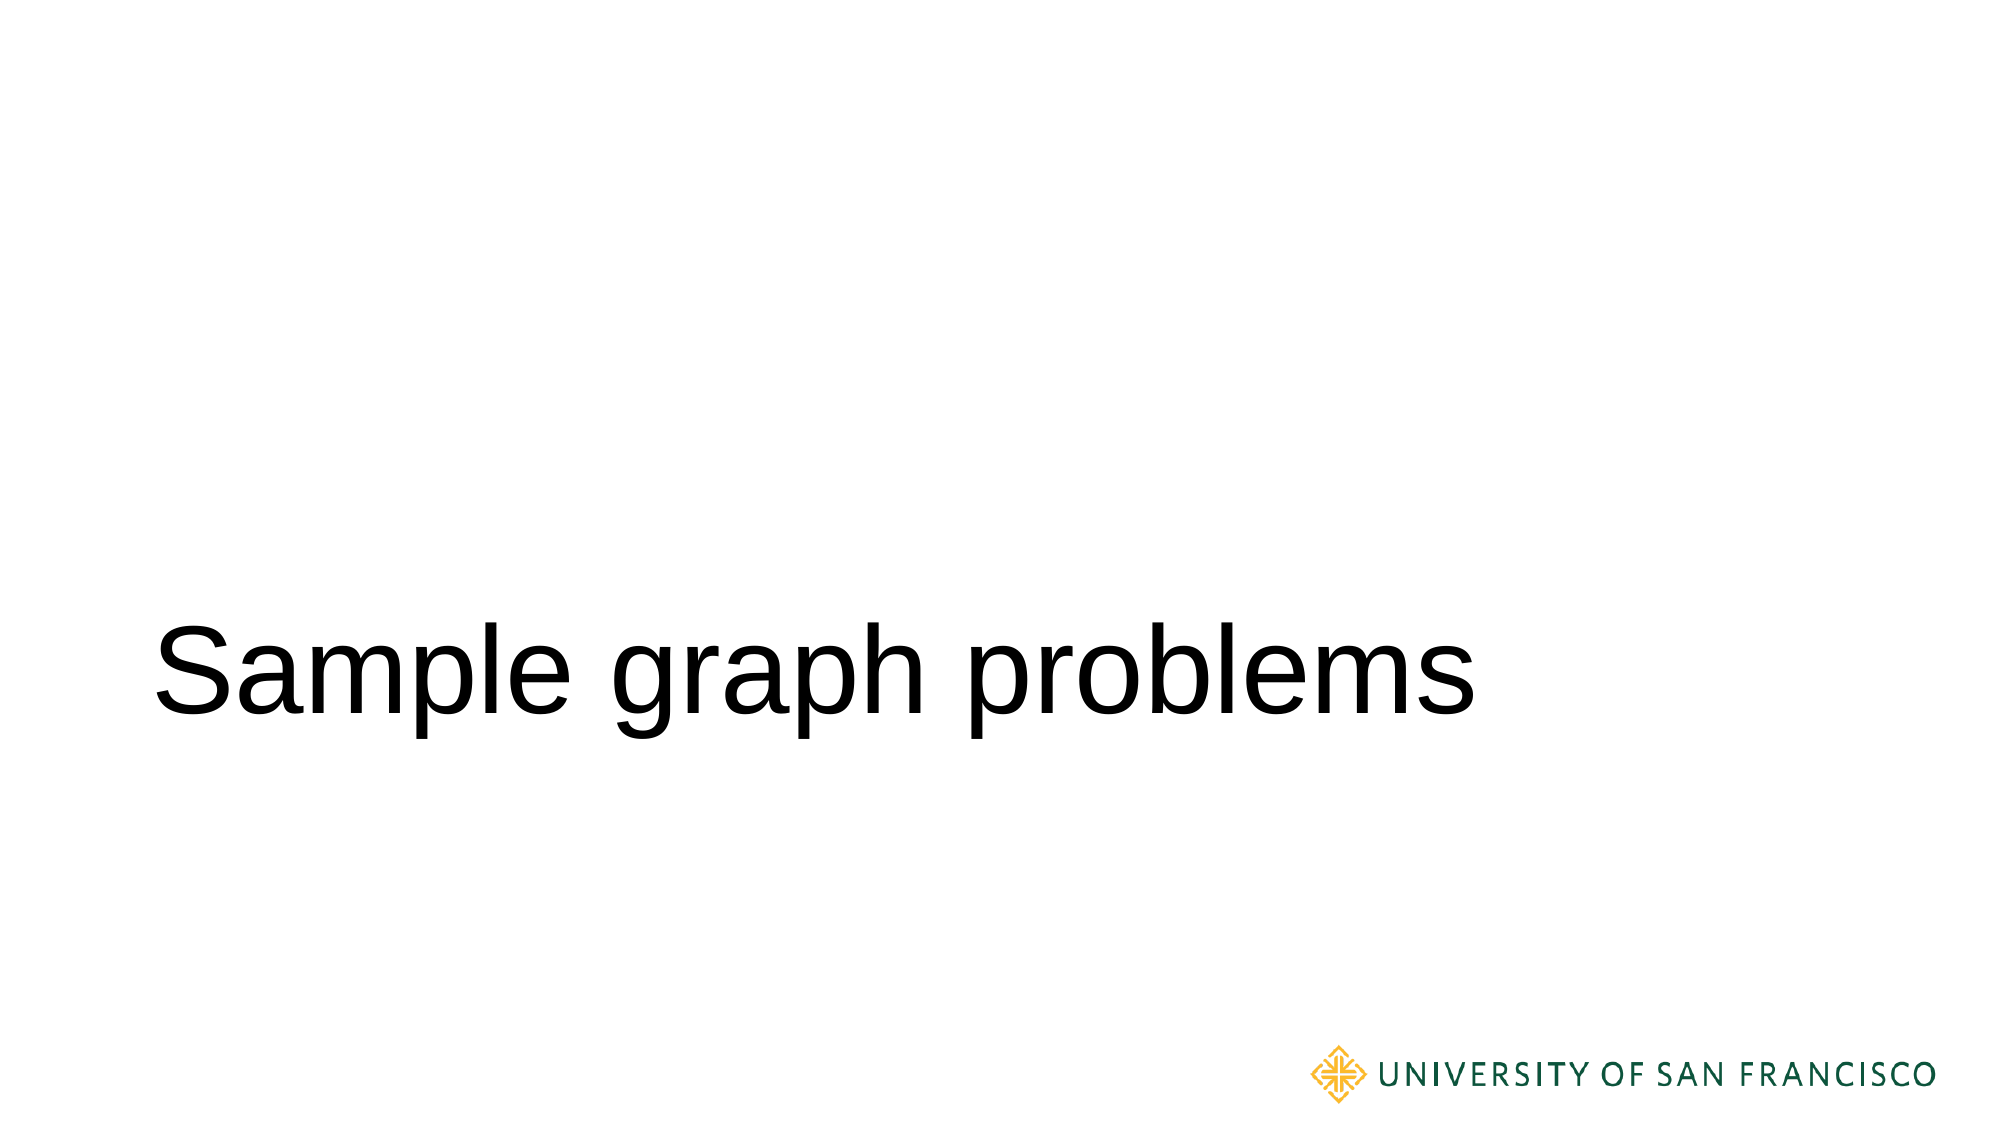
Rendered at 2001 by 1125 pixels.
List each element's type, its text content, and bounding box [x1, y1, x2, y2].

title Sample graph problems [136, 280, 1862, 749]
